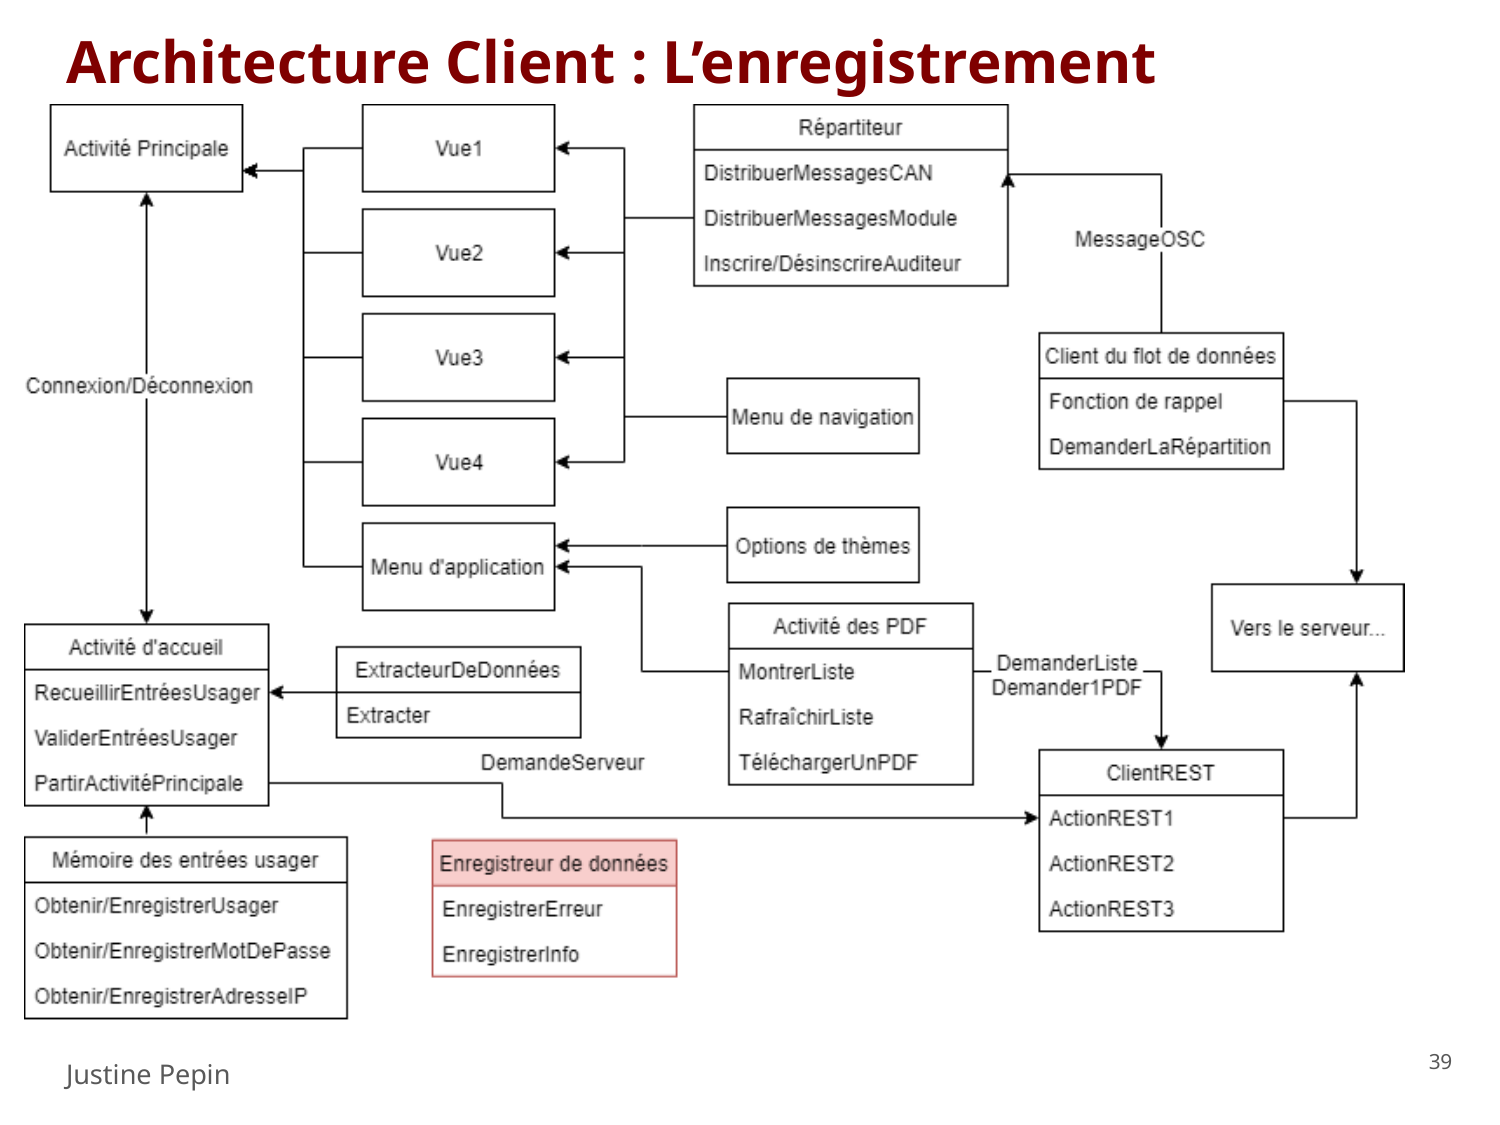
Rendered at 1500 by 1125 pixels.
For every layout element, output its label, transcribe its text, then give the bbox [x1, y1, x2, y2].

slide_number ‹#› [1377, 1019, 1468, 1106]
title Architecture Client : L’enregistrement [51, 9, 1449, 136]
picture [24, 104, 1405, 1025]
subtitle Justine Pepin [51, 1037, 621, 1097]
